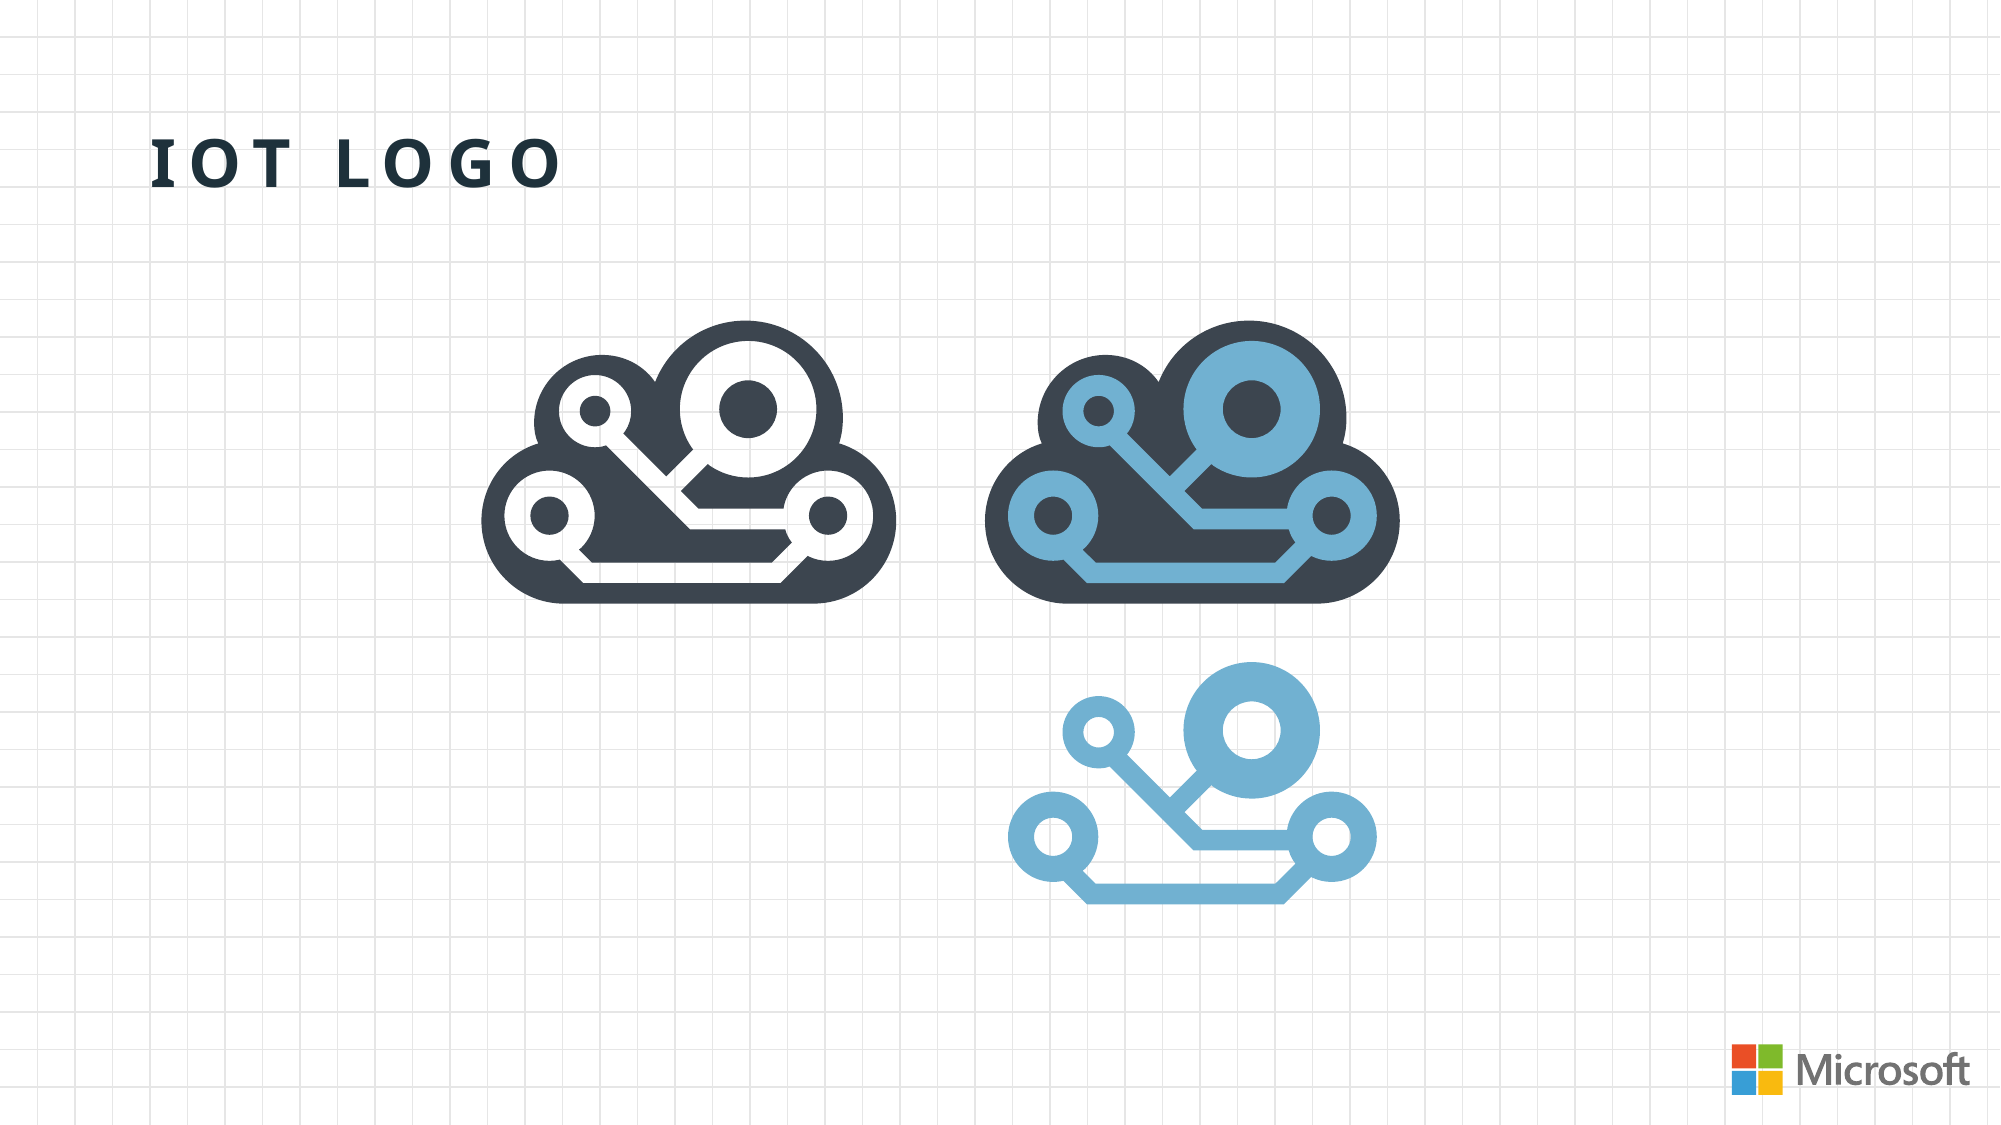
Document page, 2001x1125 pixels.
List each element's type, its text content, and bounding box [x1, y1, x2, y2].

text_box [1007, 661, 1378, 906]
text_box [480, 319, 897, 605]
title IoT Logo [135, 57, 1860, 275]
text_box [984, 320, 1400, 604]
